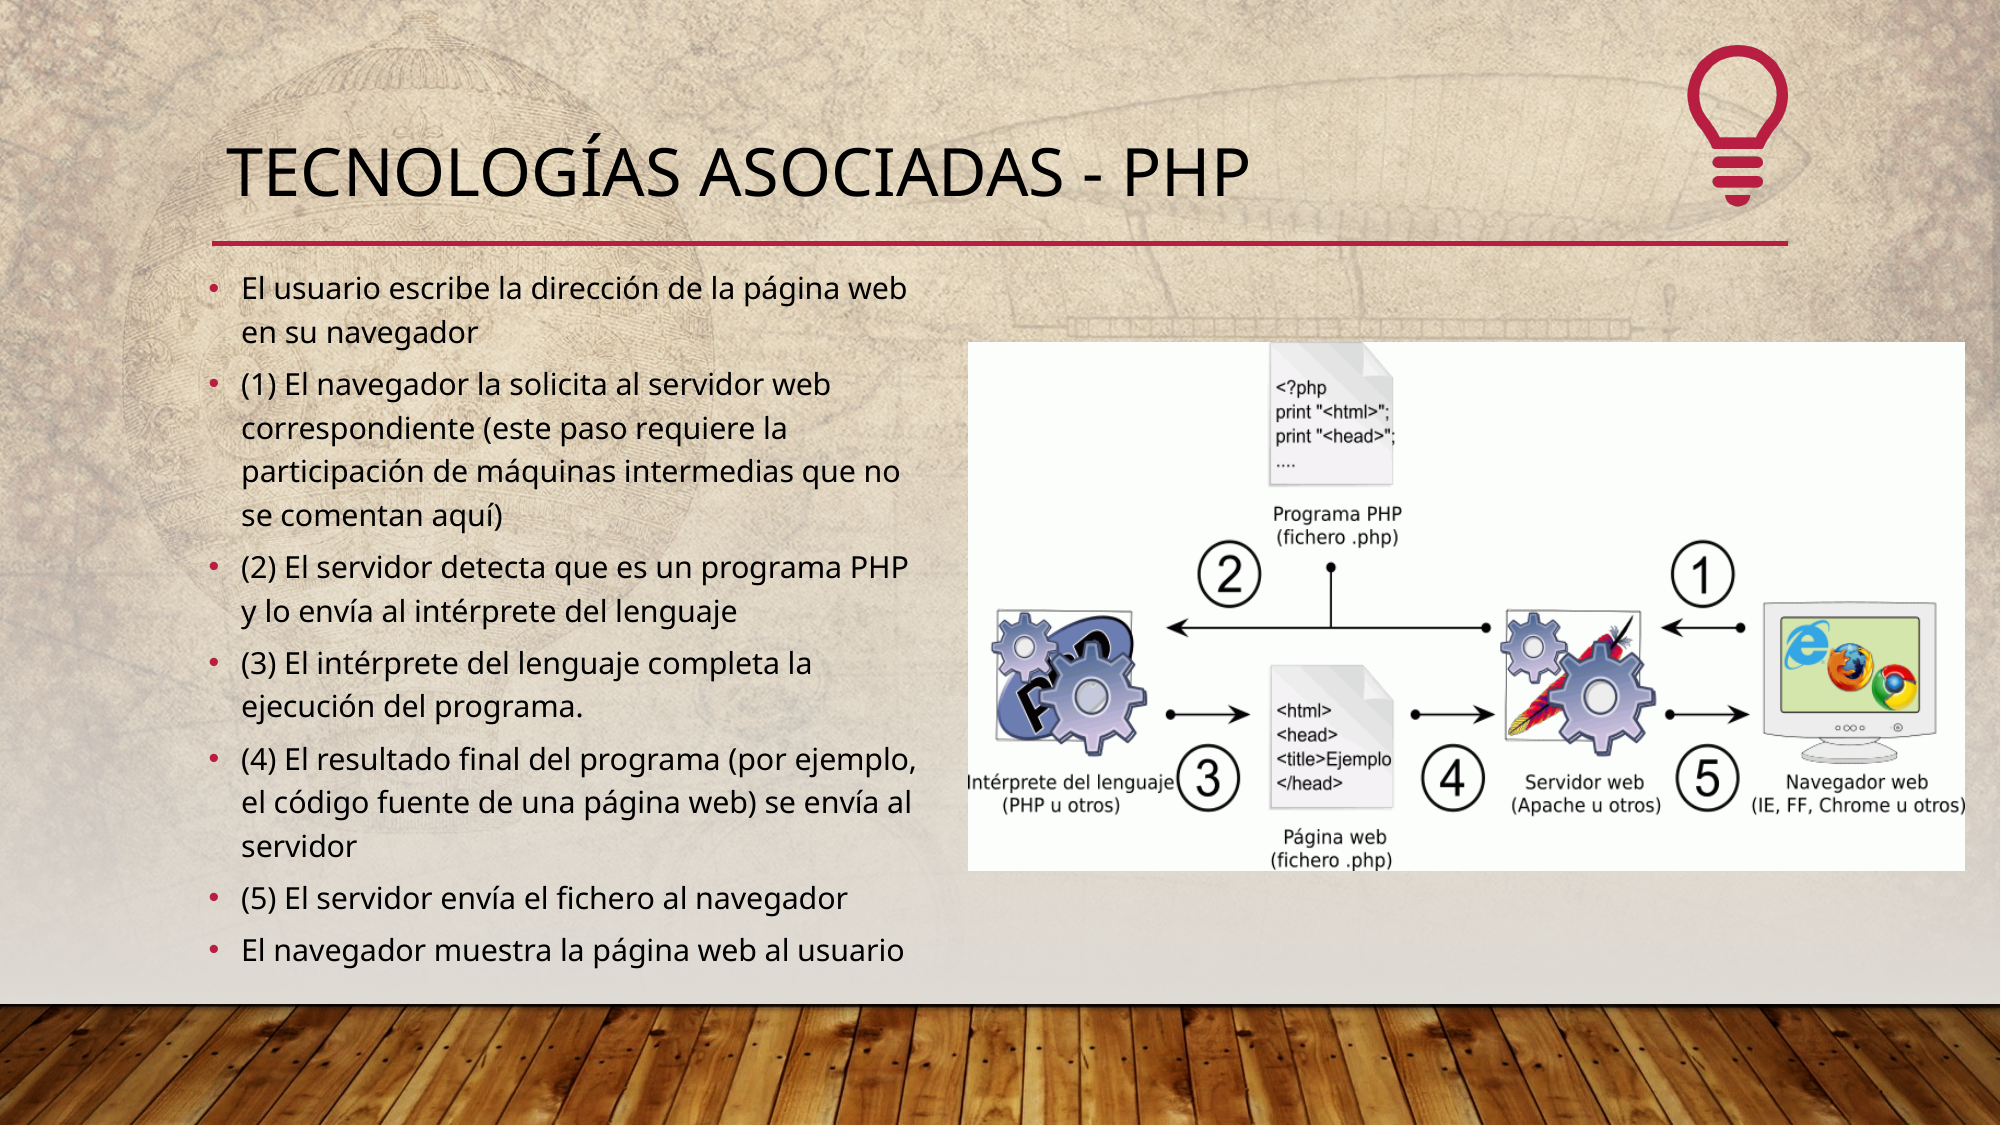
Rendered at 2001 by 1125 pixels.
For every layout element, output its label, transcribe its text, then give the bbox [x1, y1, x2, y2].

title Tecnologías asociadas - PHP [211, 131, 1789, 230]
list El usuario escribe la dirección de la página web en su navegador (1) El navegador la solicita al servidor web correspondiente (este paso requiere la participación de máquinas intermedias que no se comentan aquí) (2) El servidor detecta que es un programa PHP y lo envía al intérprete del lenguaje (3) El intérprete del lenguaje completa la ejecución del programa. (4) El resultado final del programa (por ejemplo, el código fuente de una página web) se envía al servidor (5) El servidor envía el fichero al navegador El navegador muestra la página web al usuario [127, 254, 934, 1001]
picture [968, 342, 1965, 871]
picture [1644, 33, 1830, 219]
picture [0, 1004, 2000, 1125]
